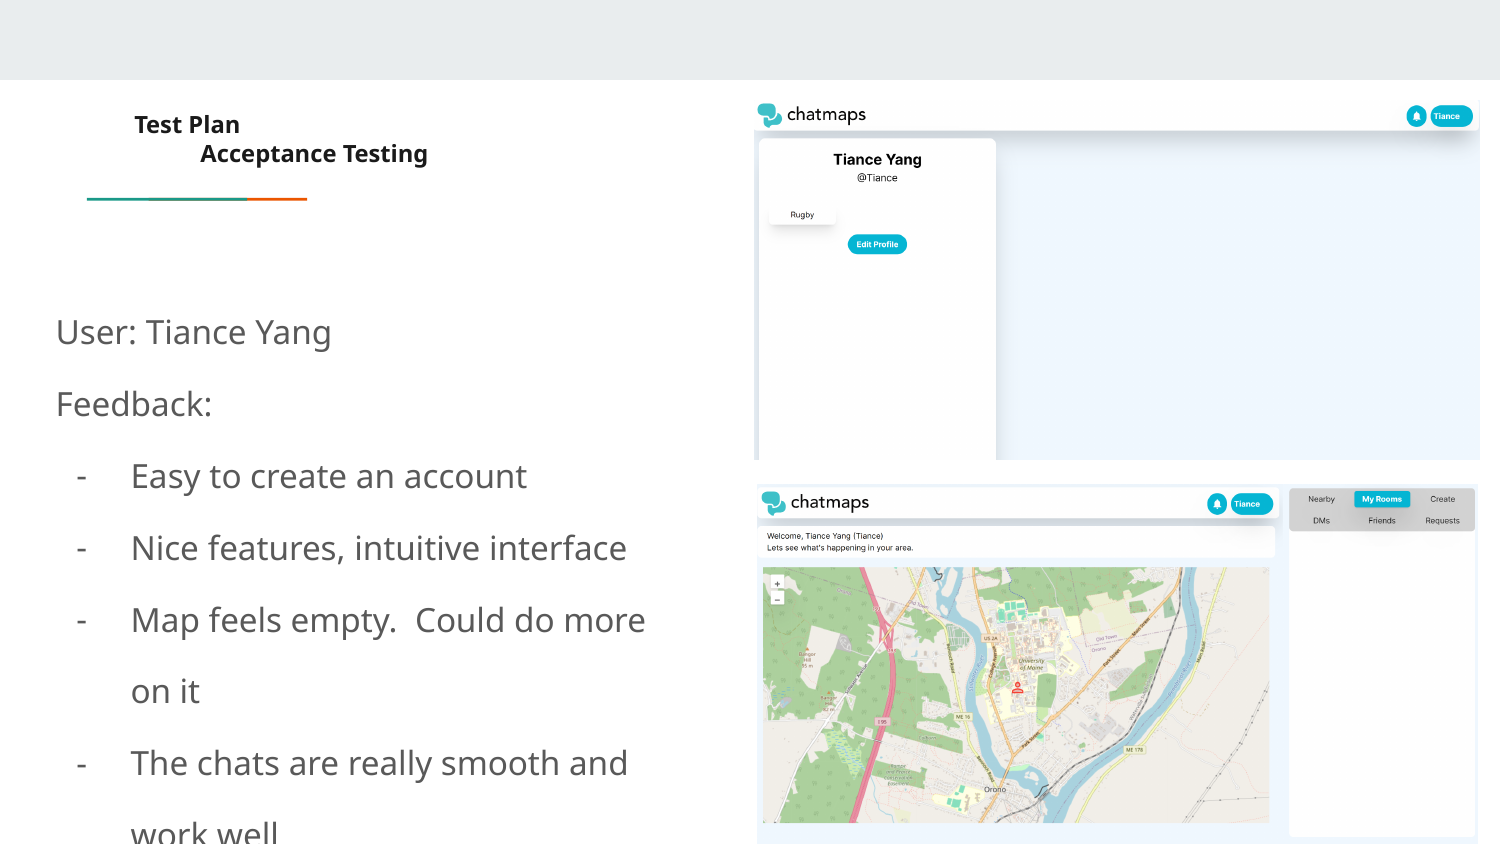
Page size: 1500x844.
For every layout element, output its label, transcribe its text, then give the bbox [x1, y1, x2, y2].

picture [754, 100, 1480, 460]
text_box User: Tiance Yang Feedback: Easy to create an account Nice features, intuitive interface Map feels empty. Could do more on it The chats are really smooth and work well [40, 264, 708, 844]
title Test Plan Acceptance Testing [119, 95, 1381, 183]
picture [756, 484, 1478, 844]
